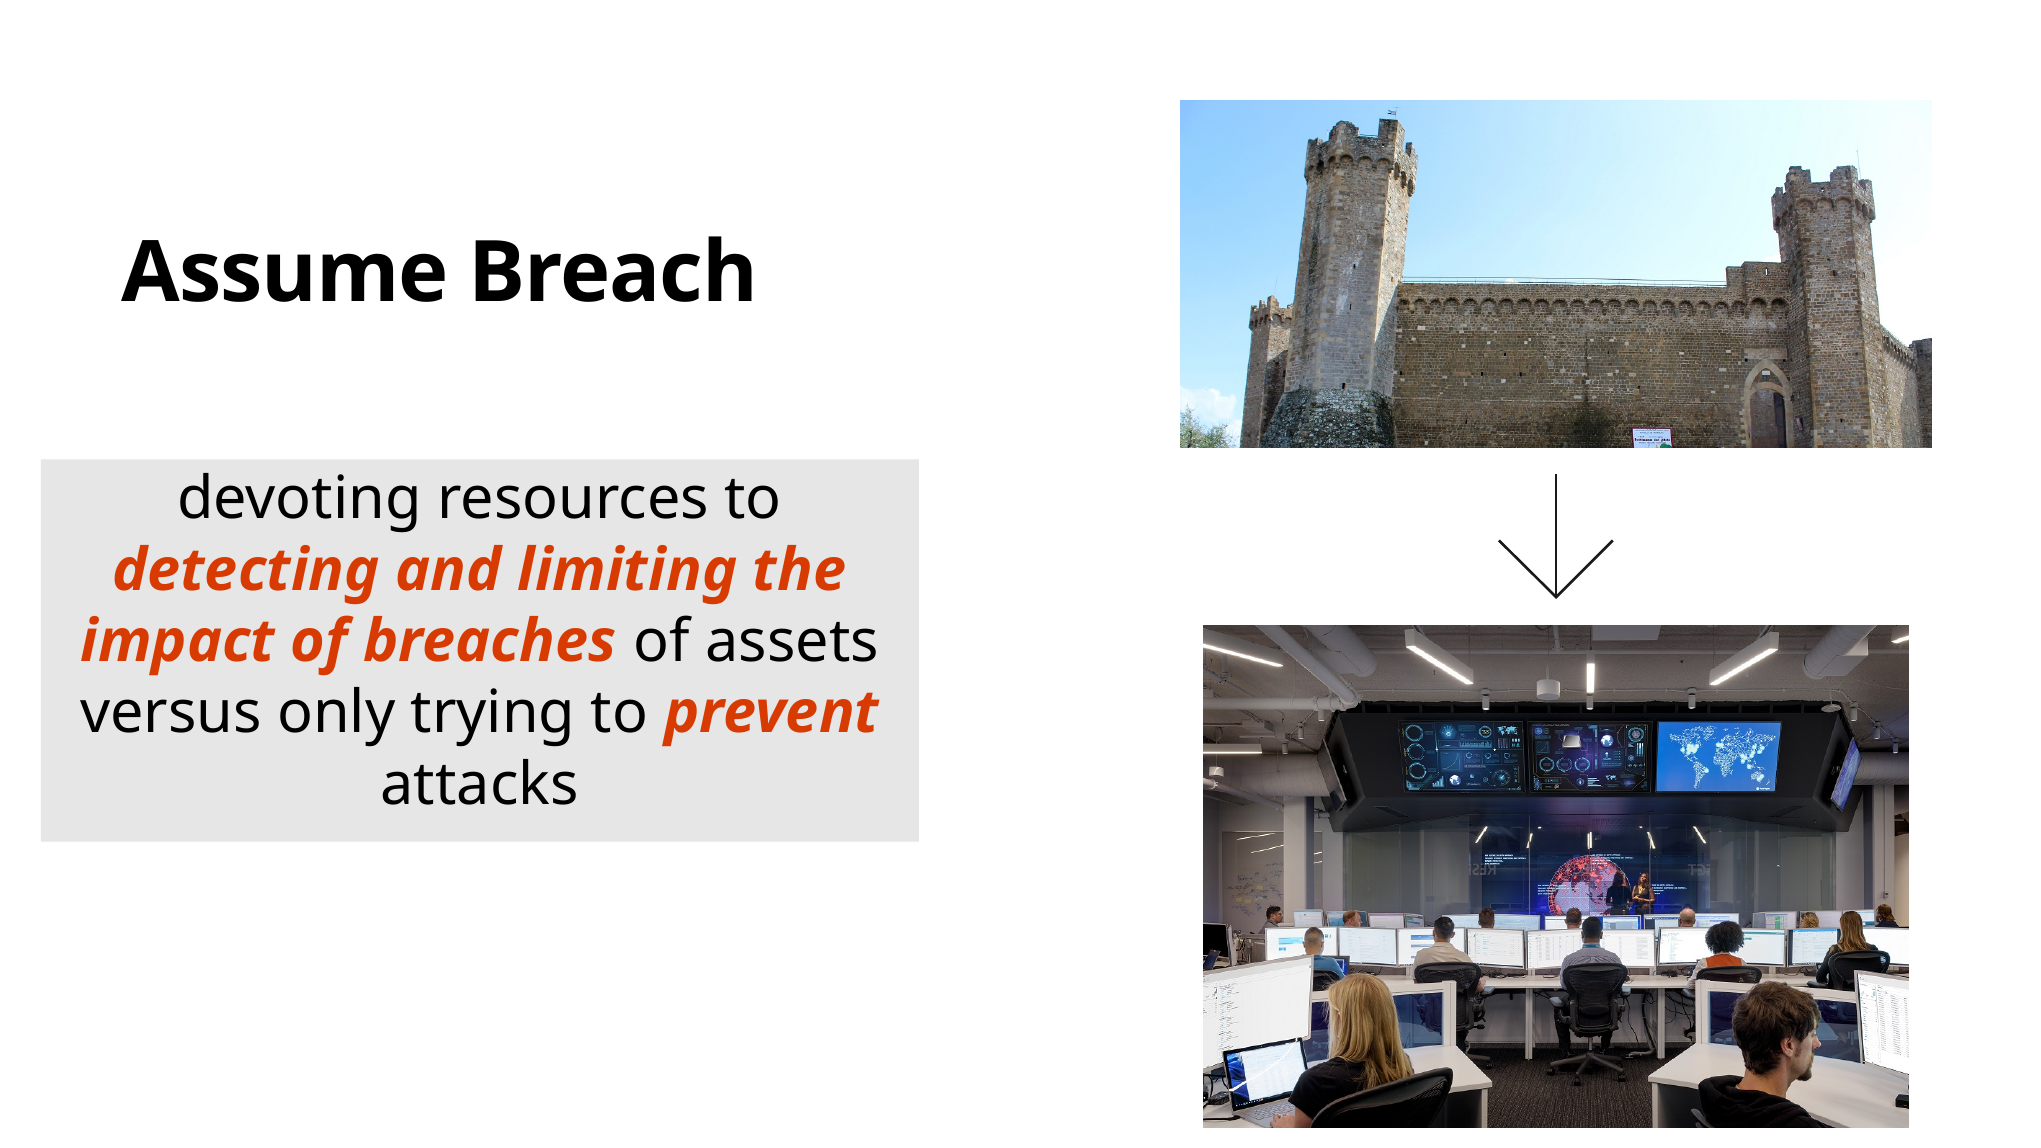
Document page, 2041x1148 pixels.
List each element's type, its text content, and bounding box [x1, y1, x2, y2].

title Assume Breach [121, 216, 771, 322]
text_box [1499, 475, 1612, 598]
picture [1203, 625, 1909, 1128]
picture [1180, 100, 1932, 448]
list devoting resources to detecting and limiting the impact of breaches of assets versus only trying to prevent attacks [40, 459, 919, 842]
